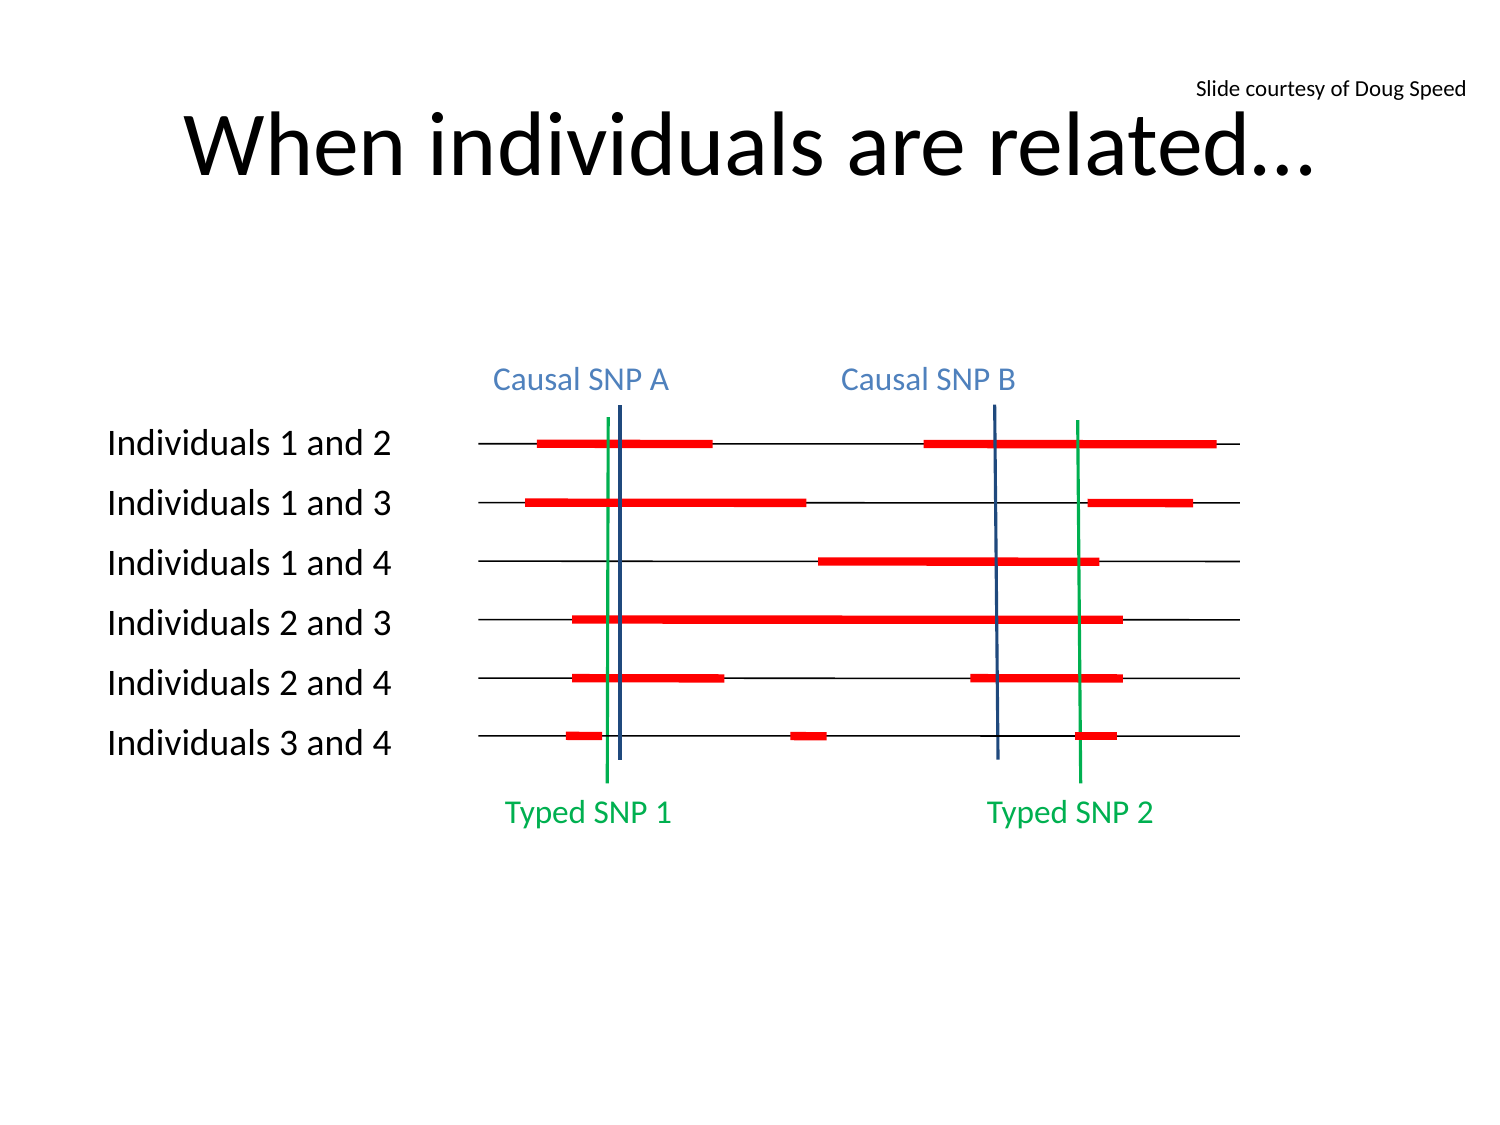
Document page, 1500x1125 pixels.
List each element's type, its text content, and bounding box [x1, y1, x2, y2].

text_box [994, 746, 999, 760]
text_box Individuals 1 and 2 Individuals 1 and 3 Individuals 1 and 4 Individuals 2 and 3 Individuals 2 and 4 Individuals 3 and 4 [92, 411, 436, 808]
text_box Slide courtesy of Doug Speed [1181, 66, 1483, 109]
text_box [994, 405, 999, 734]
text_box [1077, 419, 1081, 733]
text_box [1077, 747, 1081, 784]
text_box Typed SNP 1 [490, 783, 725, 838]
title When individuals are related… [75, 45, 1425, 233]
text_box Typed SNP 2 [972, 783, 1230, 838]
text_box Causal SNP B [826, 349, 1163, 405]
text_box Causal SNP A [478, 349, 774, 405]
